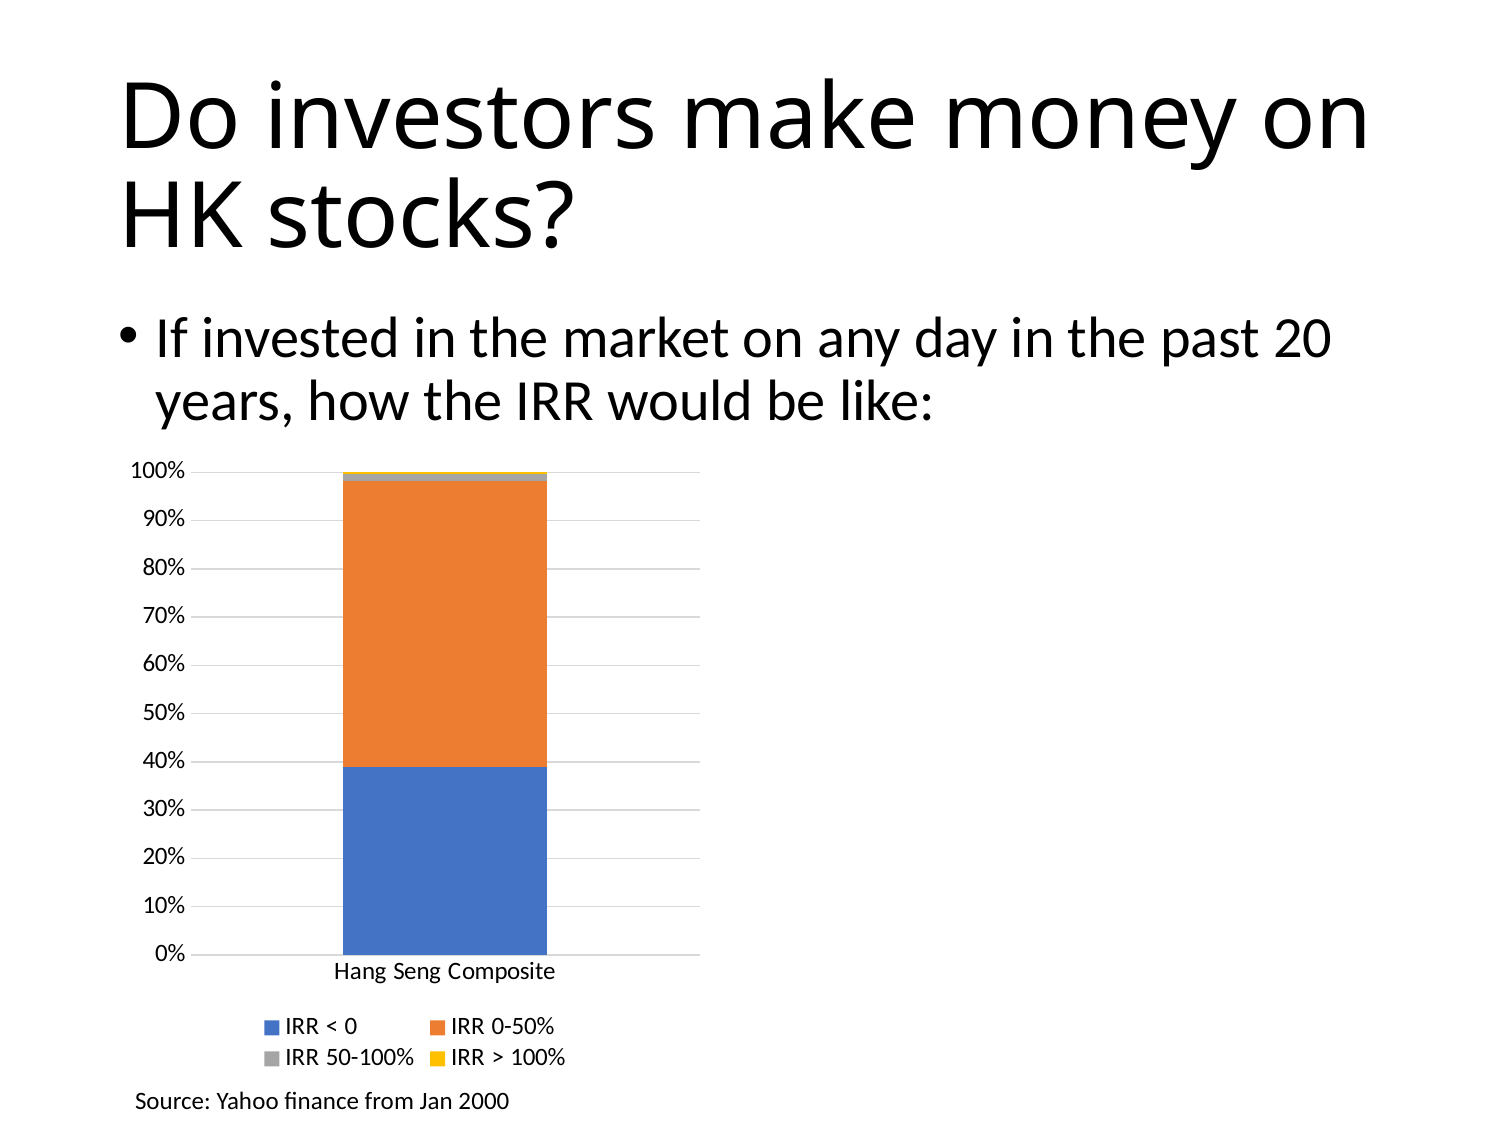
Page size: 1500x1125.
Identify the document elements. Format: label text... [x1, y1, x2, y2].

text_box Source: Yahoo finance from Jan 2000 [120, 1076, 871, 1122]
chart [118, 447, 712, 1078]
title Do investors make money on HK stocks? [103, 59, 1397, 278]
list If invested in the market on any day in the past 20 years, how the IRR would be like: [103, 299, 1397, 1014]
